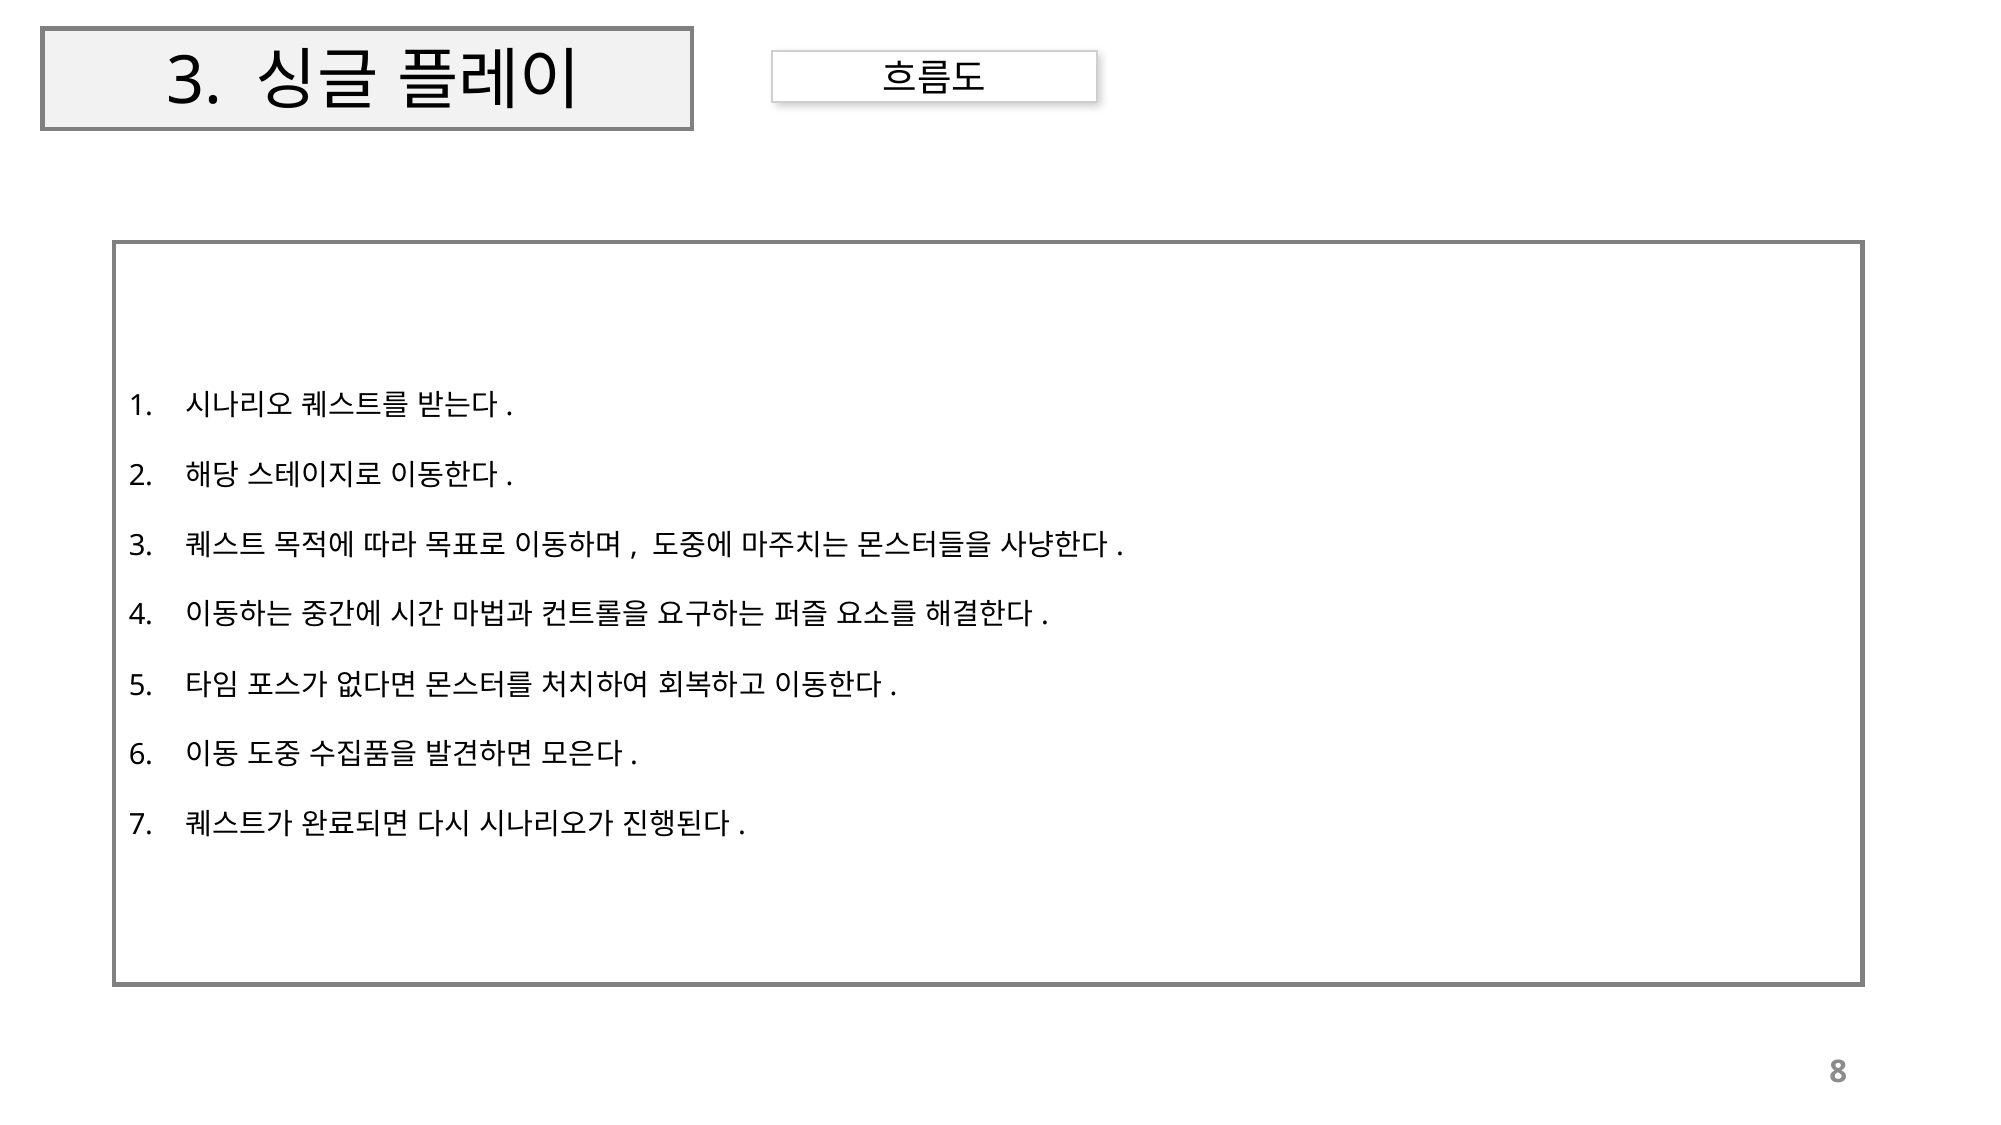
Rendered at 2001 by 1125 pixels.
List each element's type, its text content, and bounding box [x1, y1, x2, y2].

slide_number 8 [1412, 1042, 1863, 1103]
title 3. 싱글 플레이 [63, 27, 685, 126]
text_box 시나리오 퀘스트를 받는다. 해당 스테이지로 이동한다. 퀘스트 목적에 따라 목표로 이동하며, 도중에 마주치는 몬스터들을 사냥한다. 이동하는 중간에 시간 마법과 컨트롤을 요구하는 퍼즐 요소를 해결한다. 타임 포스가 없다면 몬스터를 처치하여 회복하고 이동한다. 이동 도중 수집품을 발견하면 모은다. 퀘스트가 완료되면 다시 시나리오가 진행된다. [113, 241, 1863, 986]
text_box 흐름도 [771, 50, 1098, 103]
